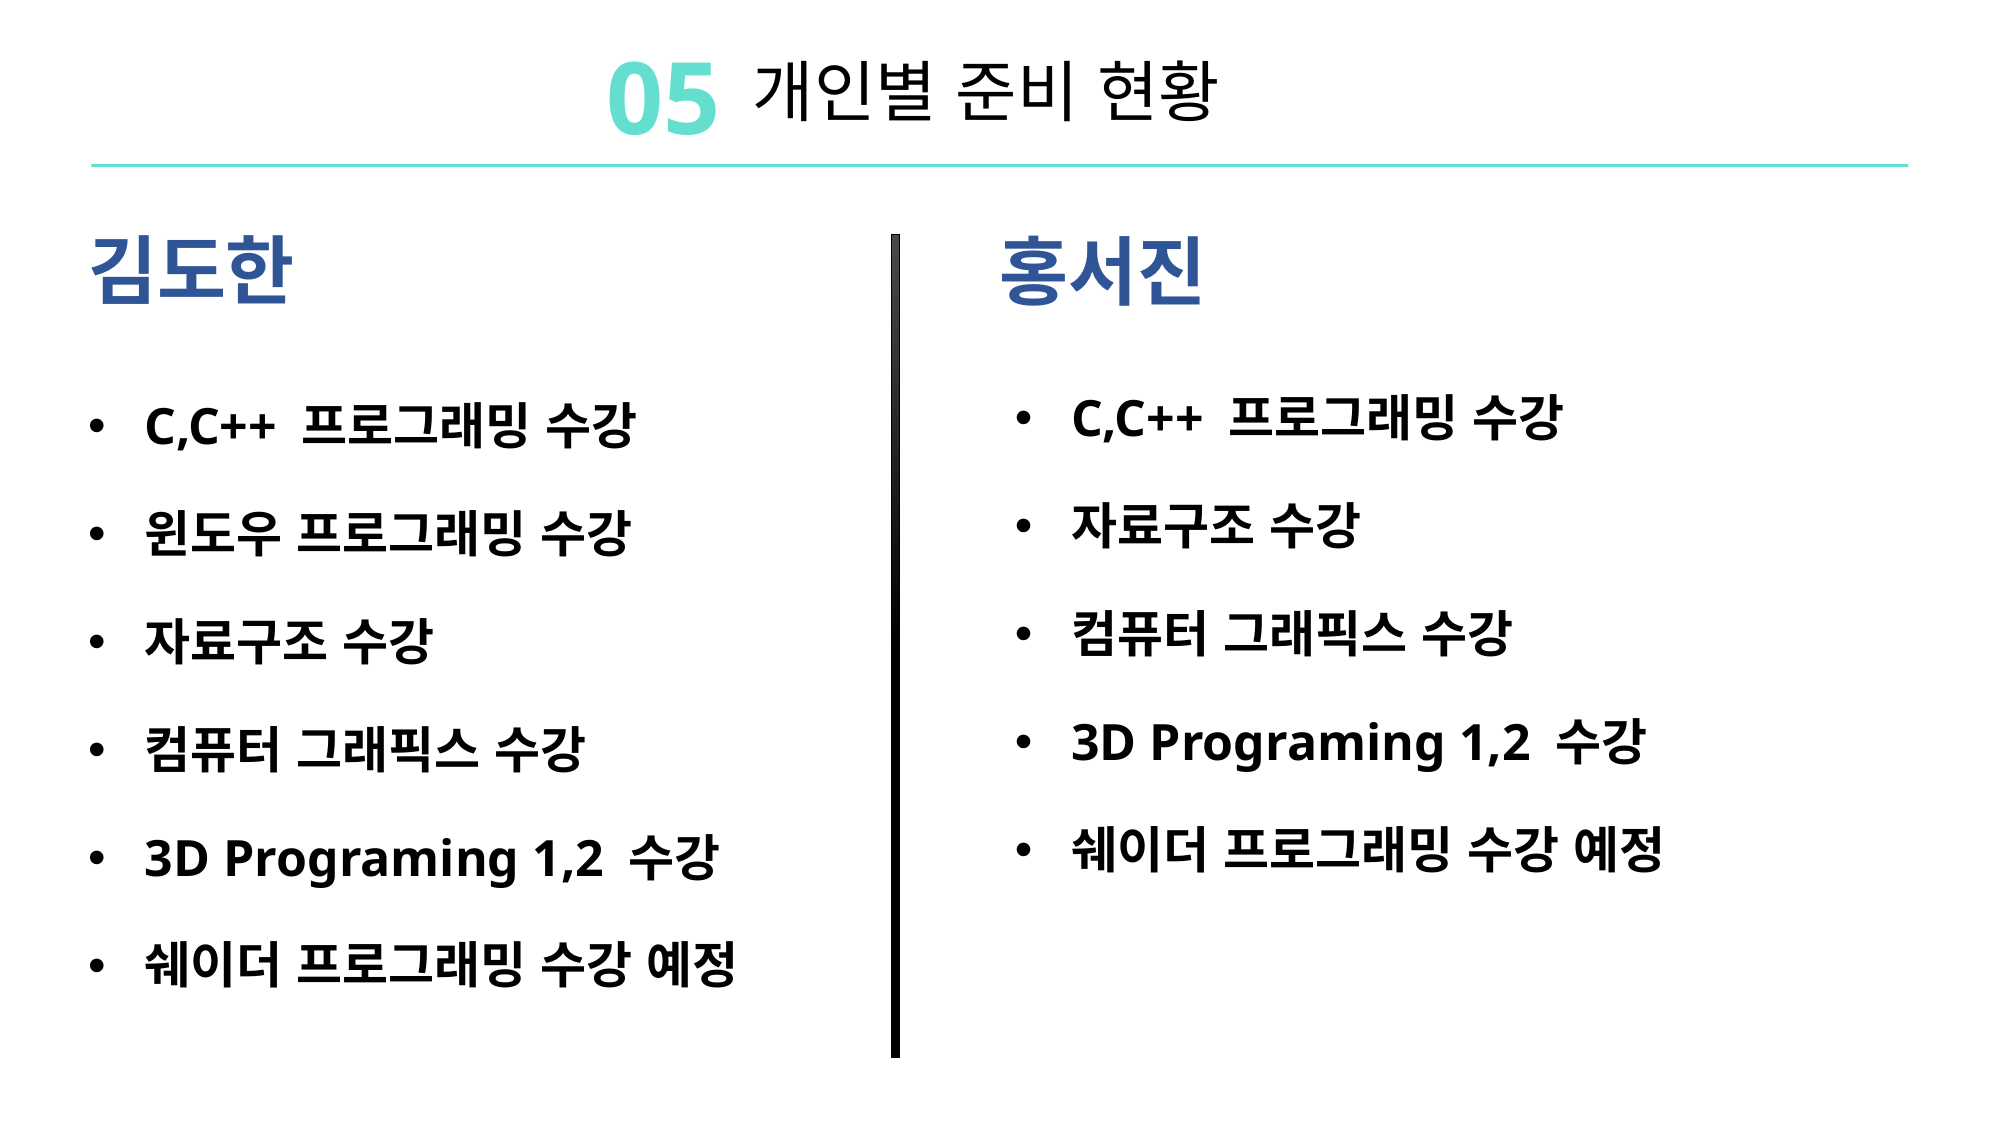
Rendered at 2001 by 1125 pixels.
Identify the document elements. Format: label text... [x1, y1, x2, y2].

text_box 홍서진 [984, 216, 1242, 324]
text_box [891, 234, 900, 1058]
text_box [590, 26, 1720, 164]
text_box C,C++ 프로그래밍 수강 자료구조 수강 컴퓨터 그래픽스 수강 3D Programing 1,2 수강 쉐이더 프로그래밍 수강 예정 [999, 356, 1768, 887]
text_box 김도한 [73, 215, 367, 322]
text_box C,C++ 프로그래밍 수강 윈도우 프로그래밍 수강 자료구조 수강 컴퓨터 그래픽스 수강 3D Programing 1,2 수강 쉐이더 프로그래밍 수강 예정 [73, 322, 852, 1003]
text_box [90, 163, 1909, 168]
